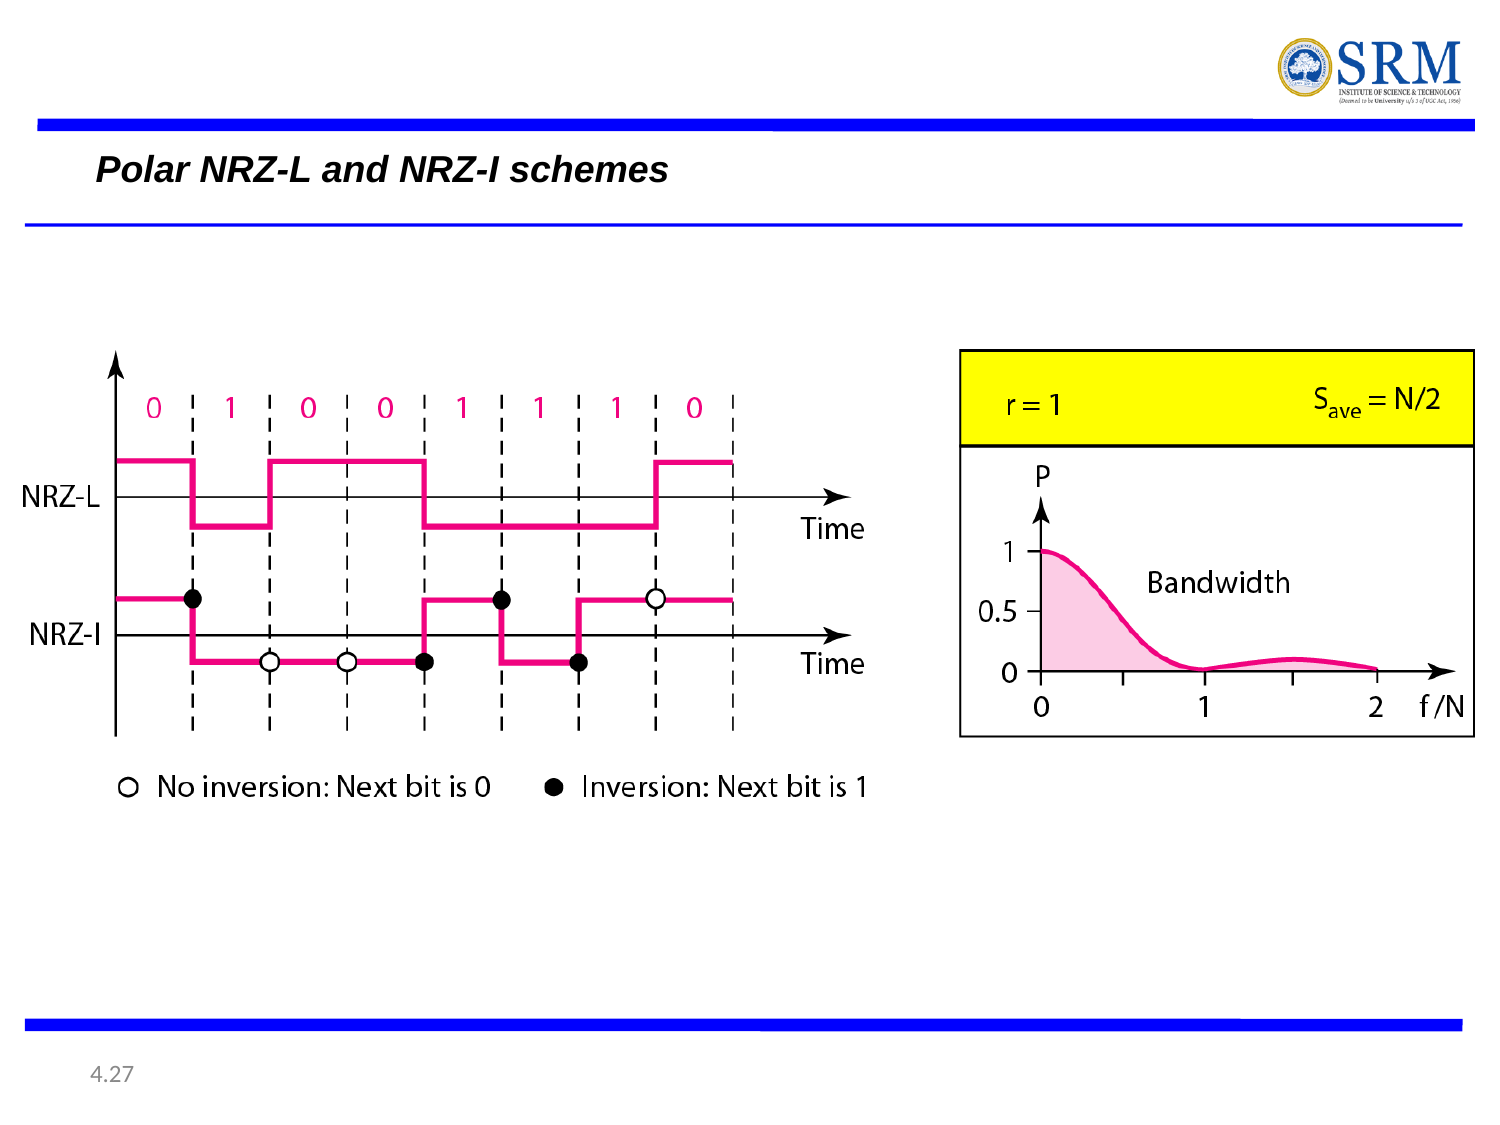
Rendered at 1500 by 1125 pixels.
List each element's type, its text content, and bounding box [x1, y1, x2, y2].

text_box Polar NRZ-L and NRZ-I schemes [52, 124, 685, 200]
picture [20, 349, 1476, 805]
slide_number 4.27 [75, 1042, 425, 1103]
picture [1275, 25, 1466, 113]
